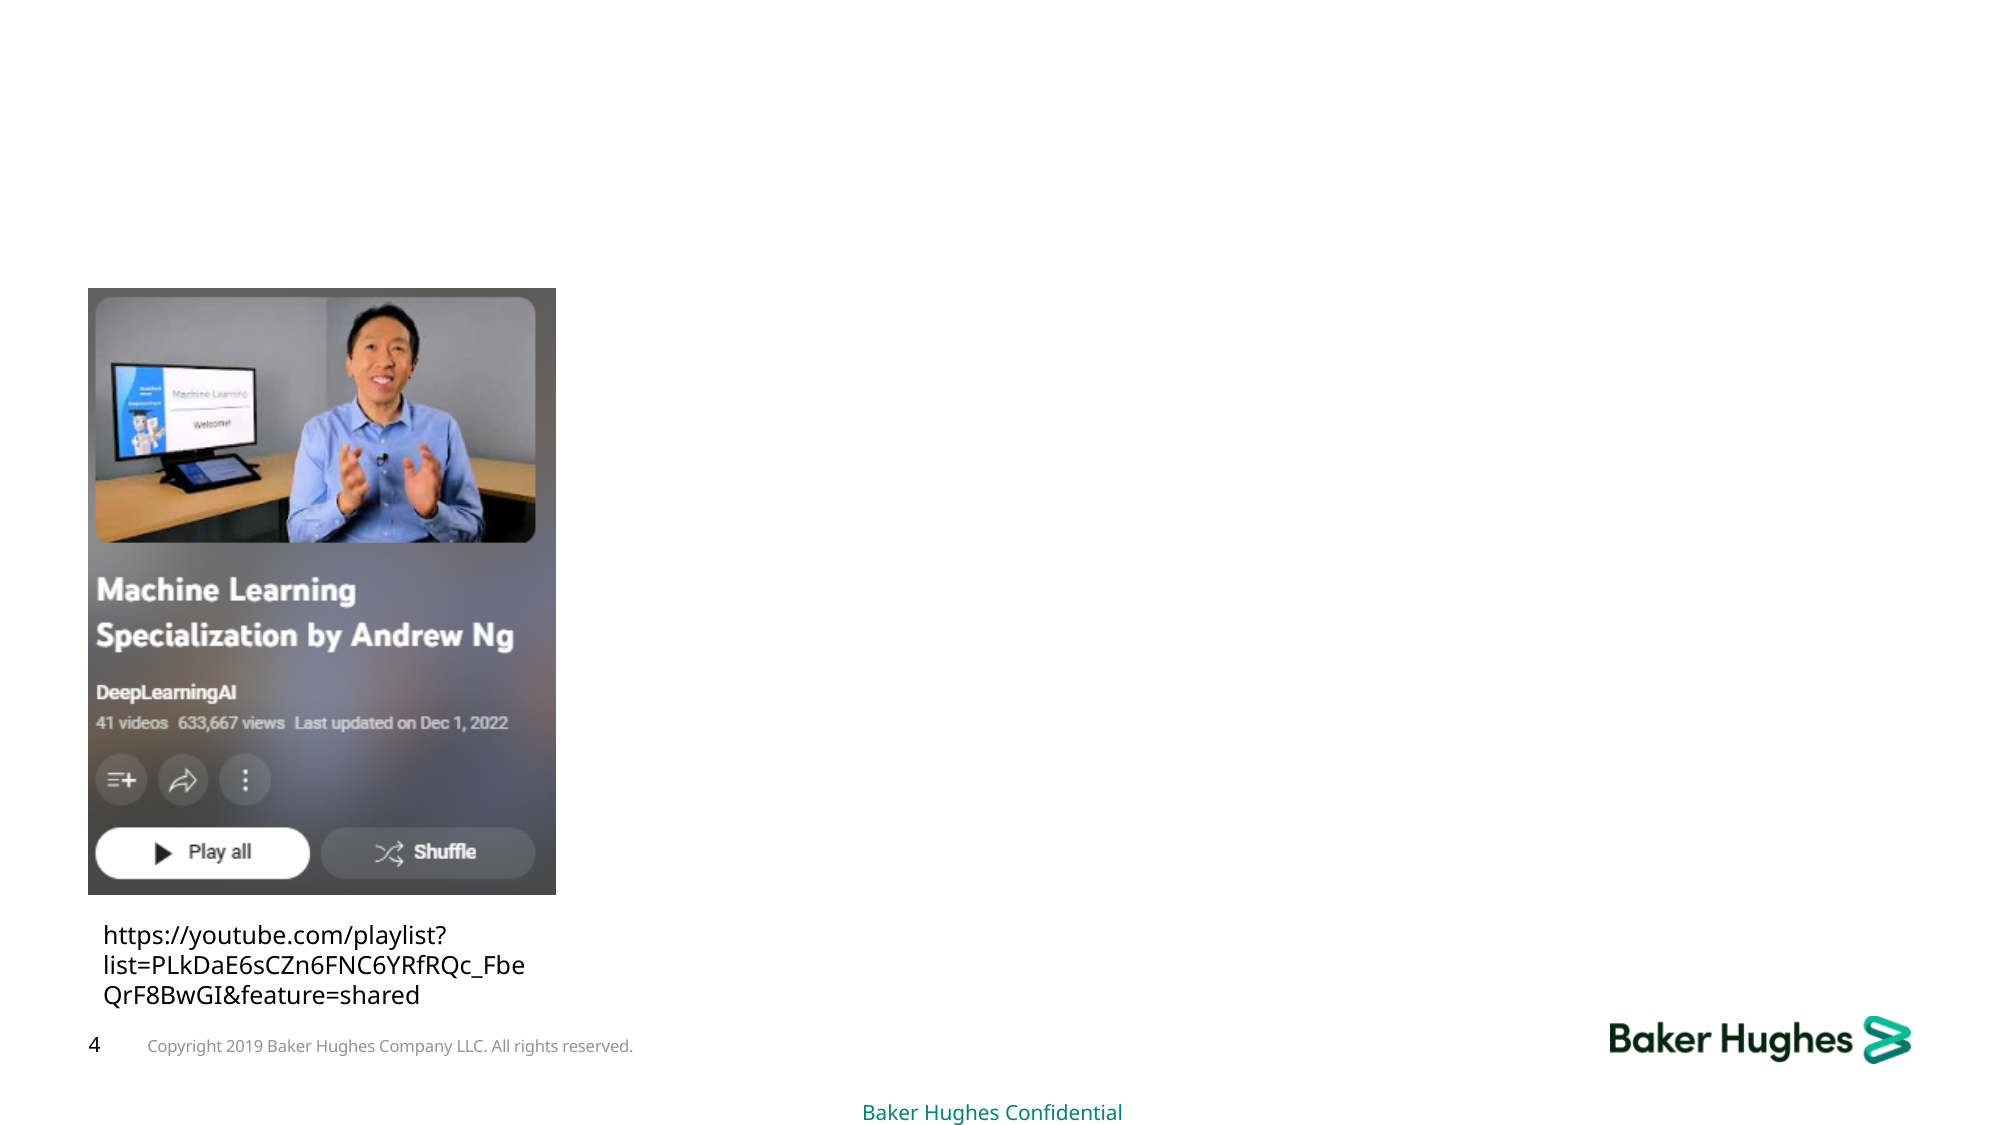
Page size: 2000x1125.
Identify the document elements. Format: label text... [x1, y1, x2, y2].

text_box https://youtube.com/playlist?list=PLkDaE6sCZn6FNC6YRfRQc_FbeQrF8BwGI&feature=shared [88, 912, 556, 1017]
picture [1610, 1016, 1911, 1064]
picture [88, 288, 556, 895]
footer Copyright 2019 Baker Hughes Company LLC. All rights reserved. [147, 1033, 1513, 1059]
slide_number 4 [88, 1033, 131, 1059]
